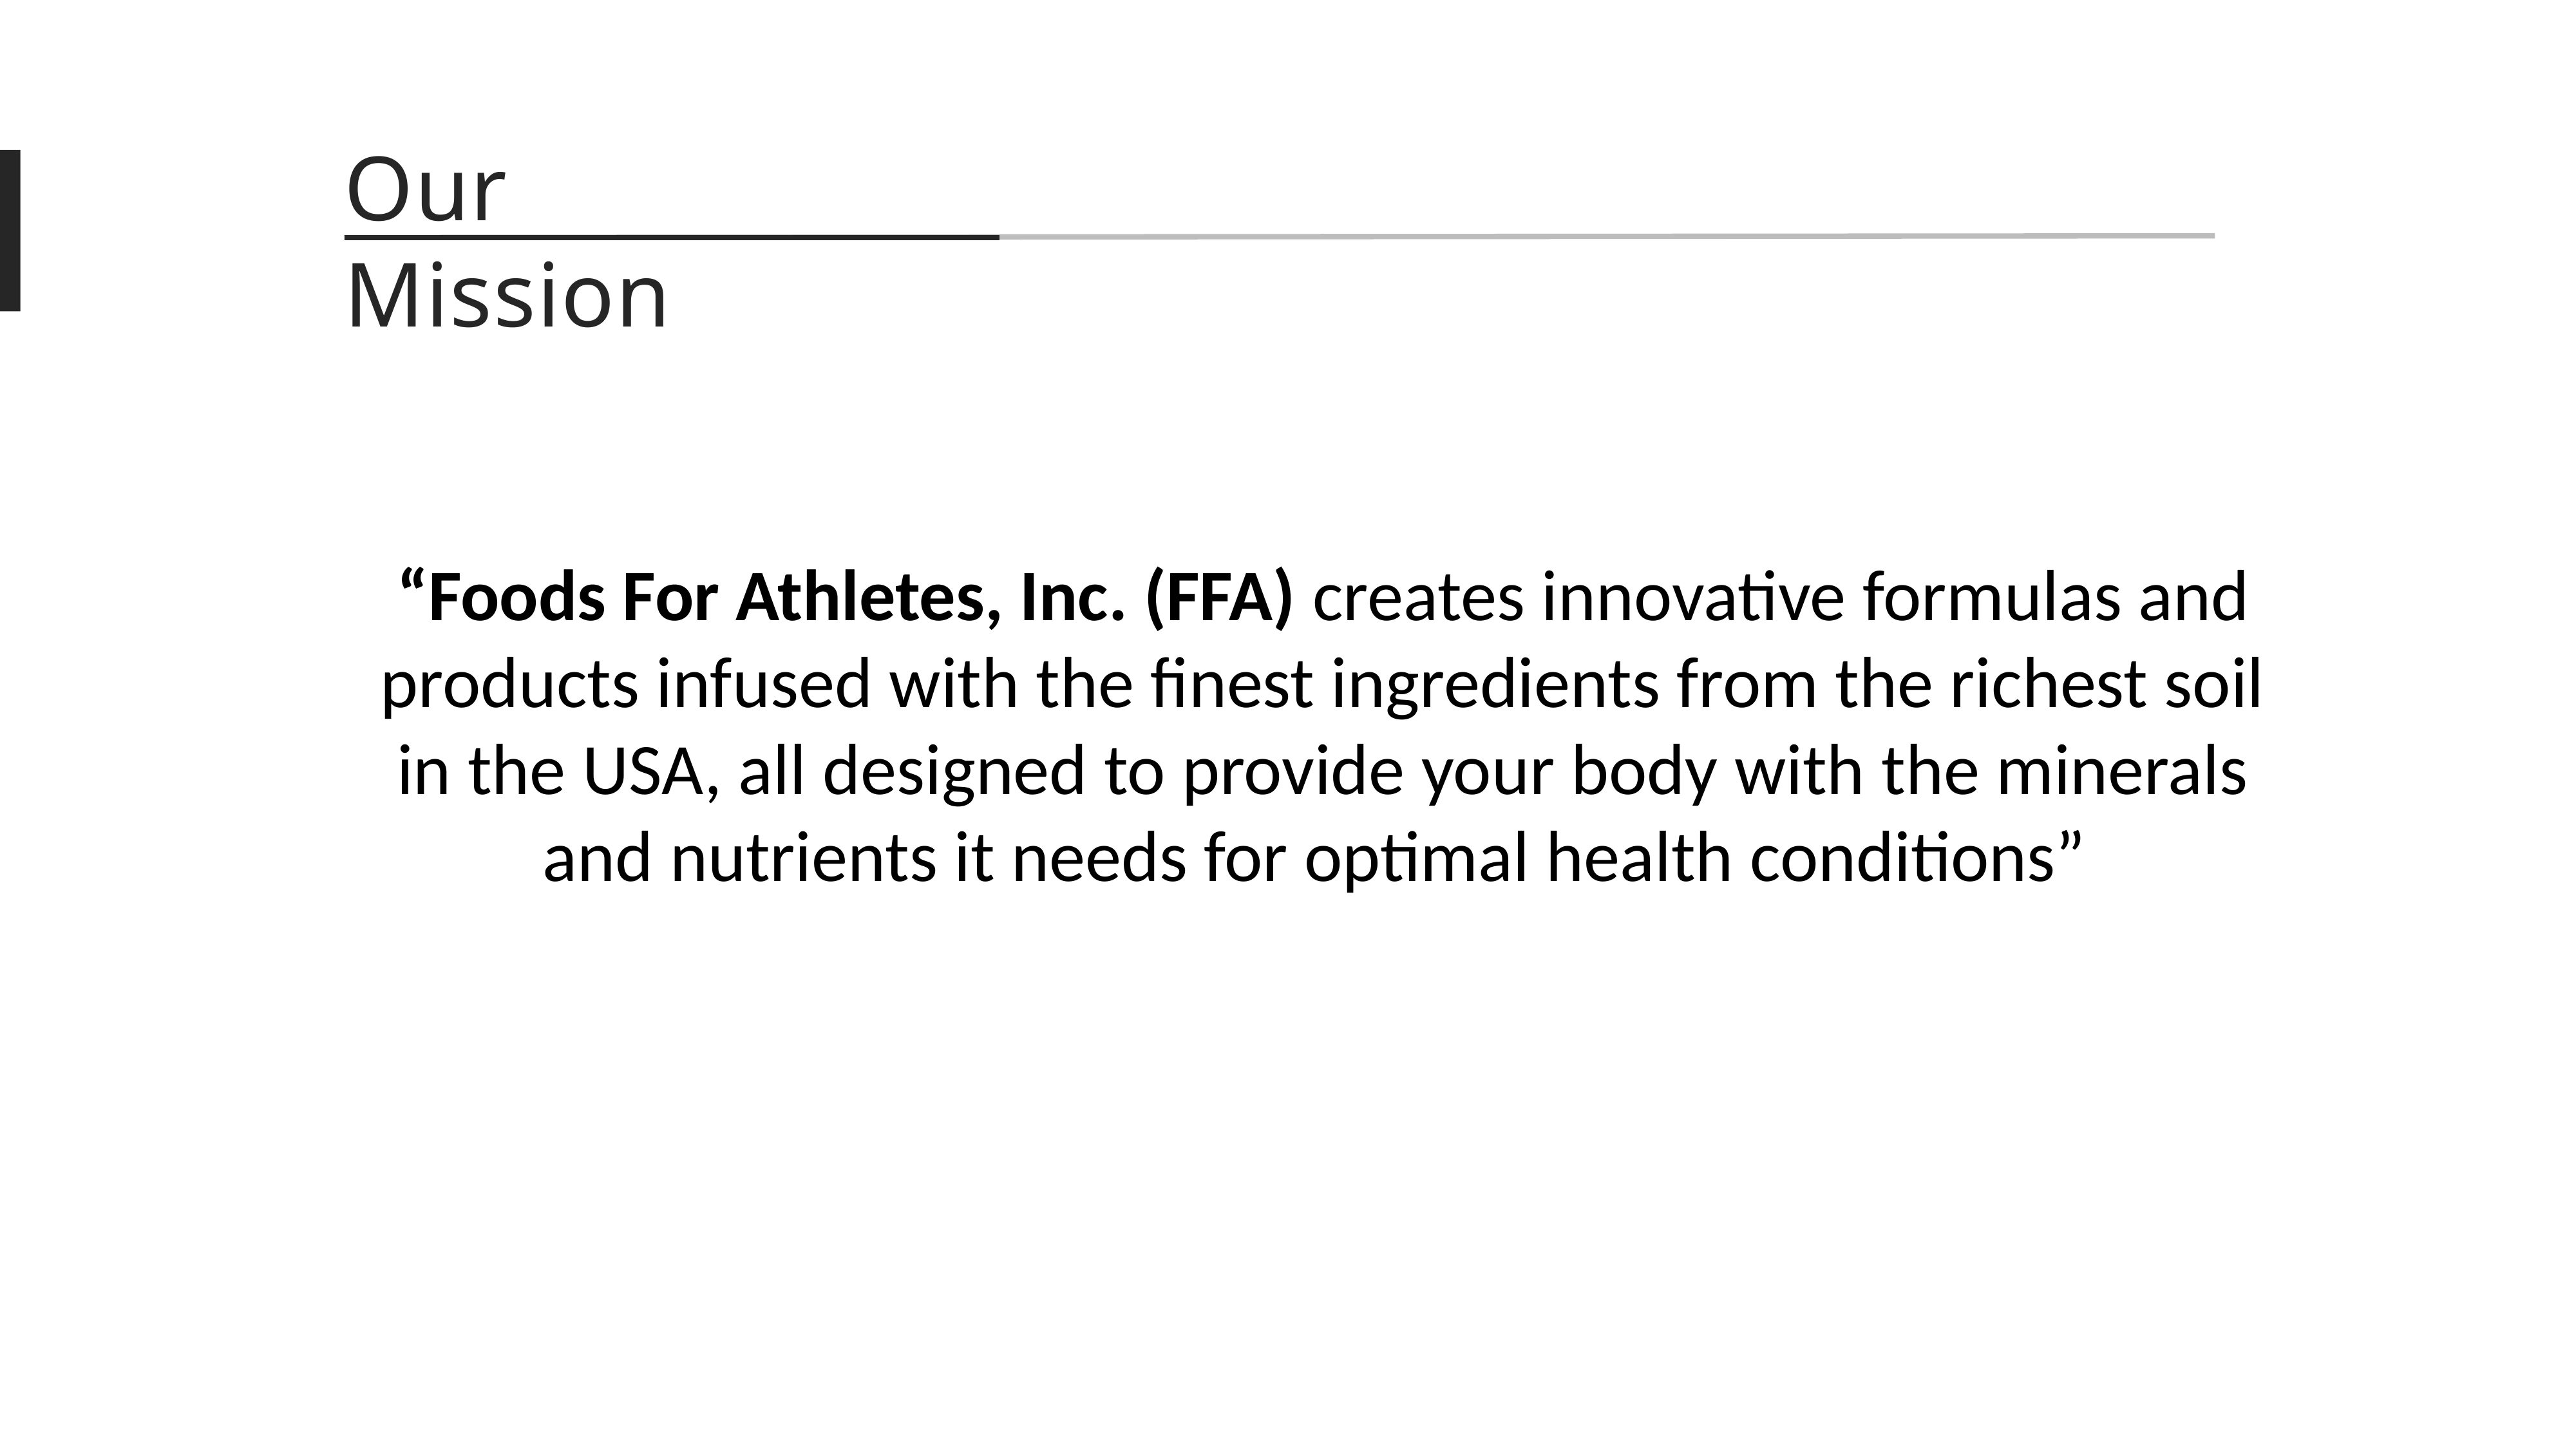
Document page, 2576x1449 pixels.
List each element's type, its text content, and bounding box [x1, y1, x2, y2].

text_box Our Mission [334, 127, 848, 350]
text_box [0, 149, 21, 312]
text_box “Foods For Athletes, Inc. (FFA) creates innovative formulas and products infused with the finest ingredients from the richest soil in the USA, all designed to provide your body with the minerals and nutrients it needs for optimal health conditions” [344, 543, 2302, 900]
